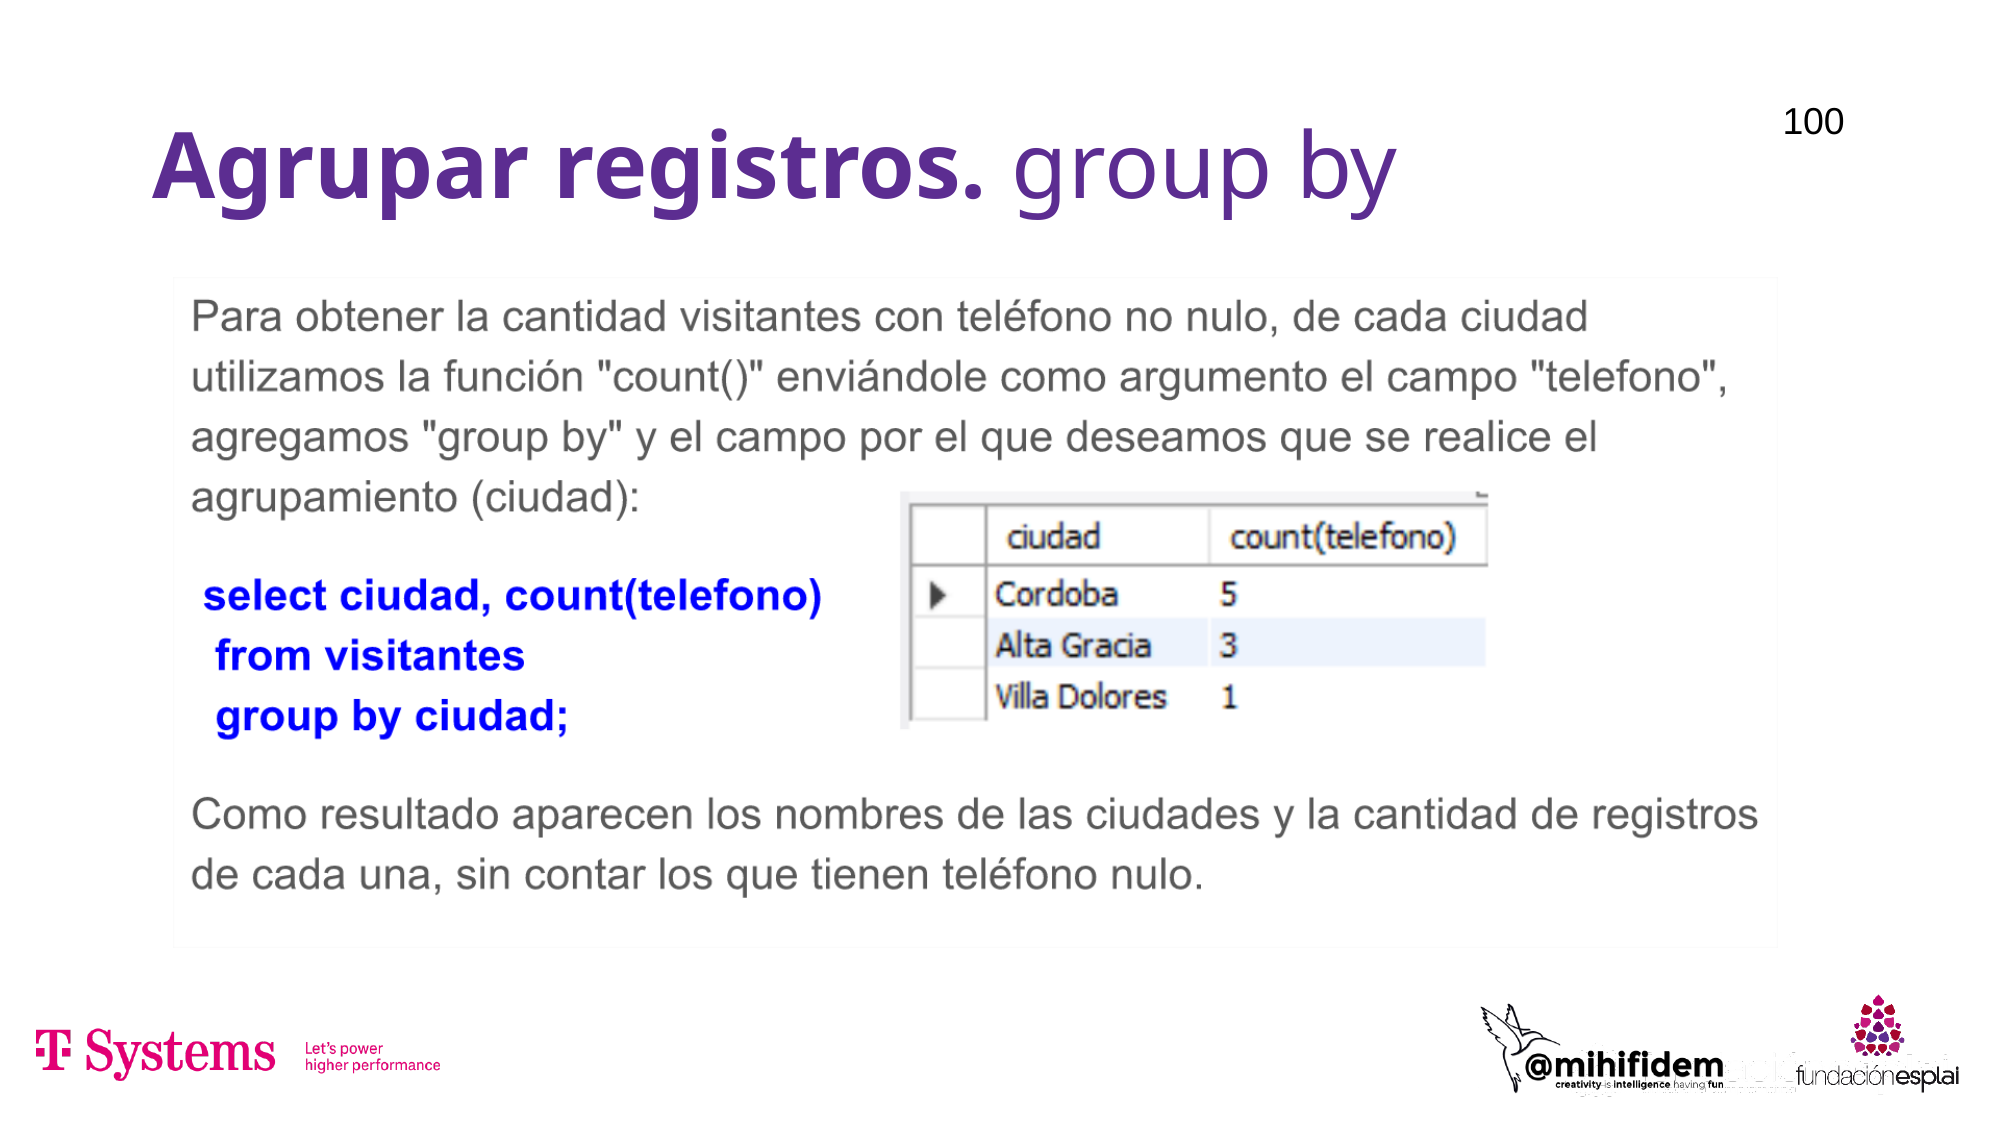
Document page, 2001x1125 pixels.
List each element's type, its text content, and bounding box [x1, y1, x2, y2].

text_box Agrupar registros. group by [137, 59, 1863, 278]
text_box 100 [1767, 89, 1863, 150]
picture [36, 1027, 440, 1081]
picture [172, 276, 1778, 948]
picture [1472, 986, 1965, 1103]
